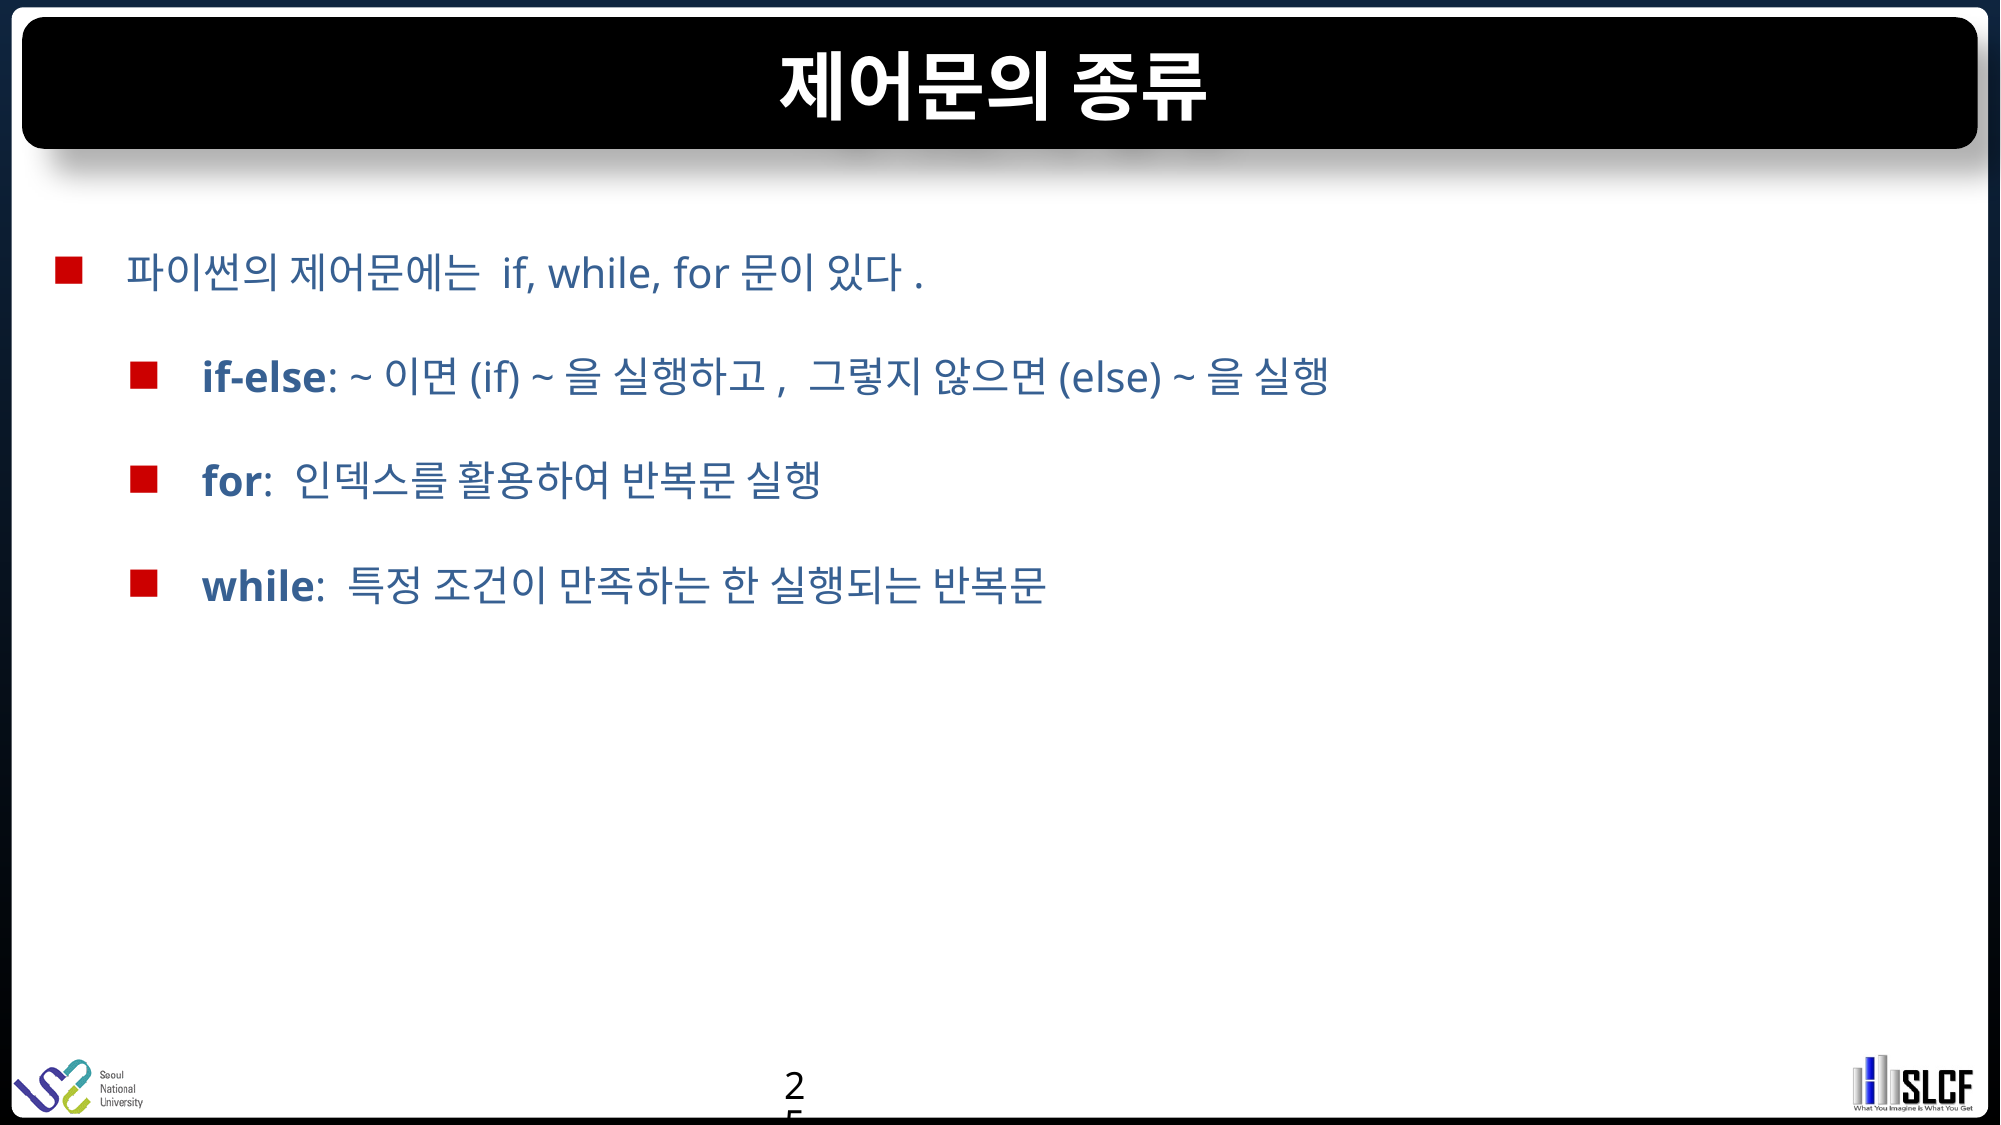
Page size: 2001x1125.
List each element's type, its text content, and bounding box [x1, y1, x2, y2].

picture [12, 1058, 143, 1114]
title 제어문의 종류 [39, 19, 1949, 150]
list 파이썬의 제어문에는 if, while, for문이 있다. if-else: ~이면(if) ~을 실행하고, 그렇지 않으면(else) ~을 실행 for: 인덱스를 활용하여 반복문 실행 while: 특정 조건이 만족하는 한 실행되는 반복문 [51, 221, 1938, 983]
slide_number 25 [783, 1064, 826, 1112]
picture [1852, 1054, 1975, 1112]
